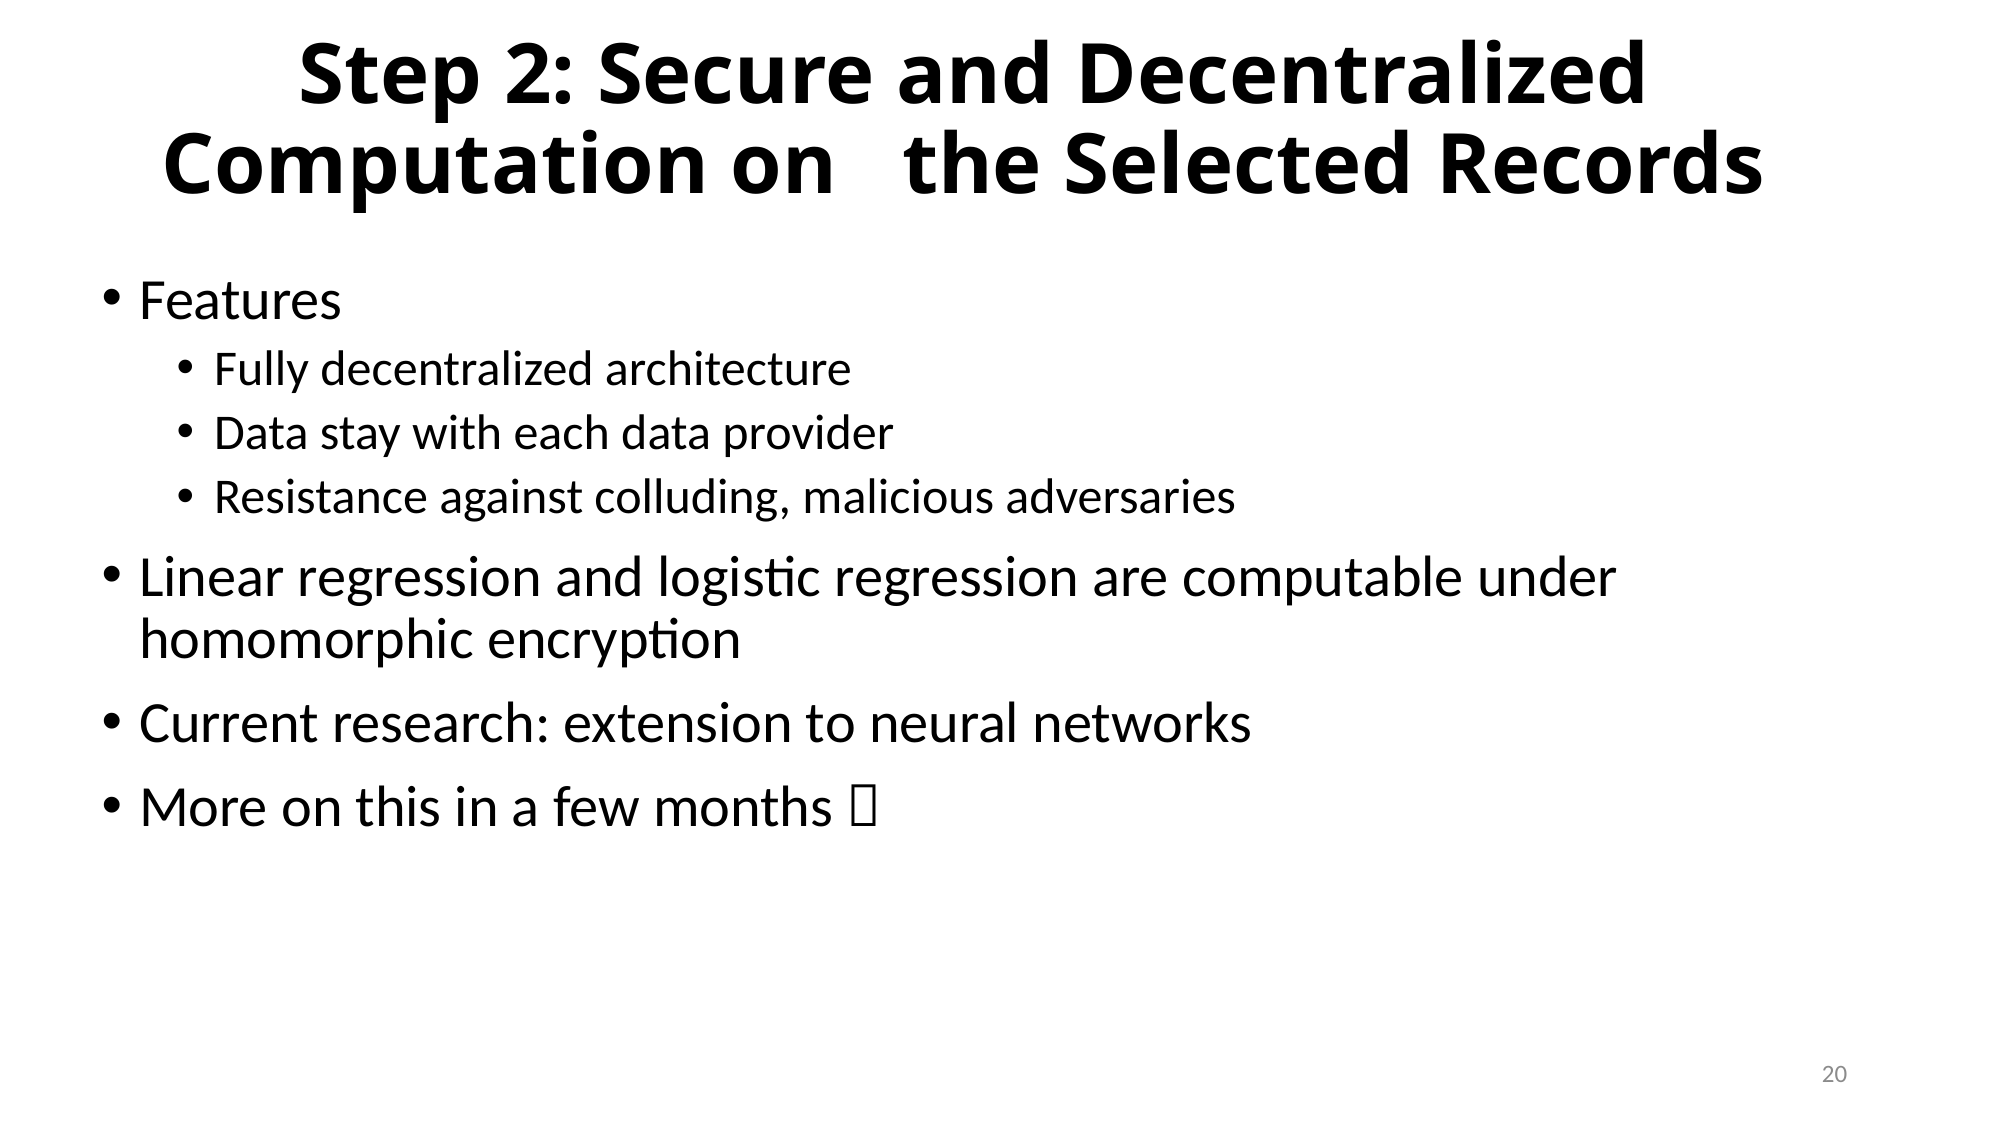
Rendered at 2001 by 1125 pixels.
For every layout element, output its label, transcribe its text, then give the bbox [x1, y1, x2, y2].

slide_number 20 [1412, 1042, 1863, 1103]
list Features Fully decentralized architecture Data stay with each data provider Resistance against colluding, malicious adversaries Linear regression and logistic regression are computable under homomorphic encryption Current research: extension to neural networks More on this in a few months  [86, 261, 1812, 976]
title Step 2: Secure and Decentralized Computation on the Selected Records [86, 12, 1863, 231]
